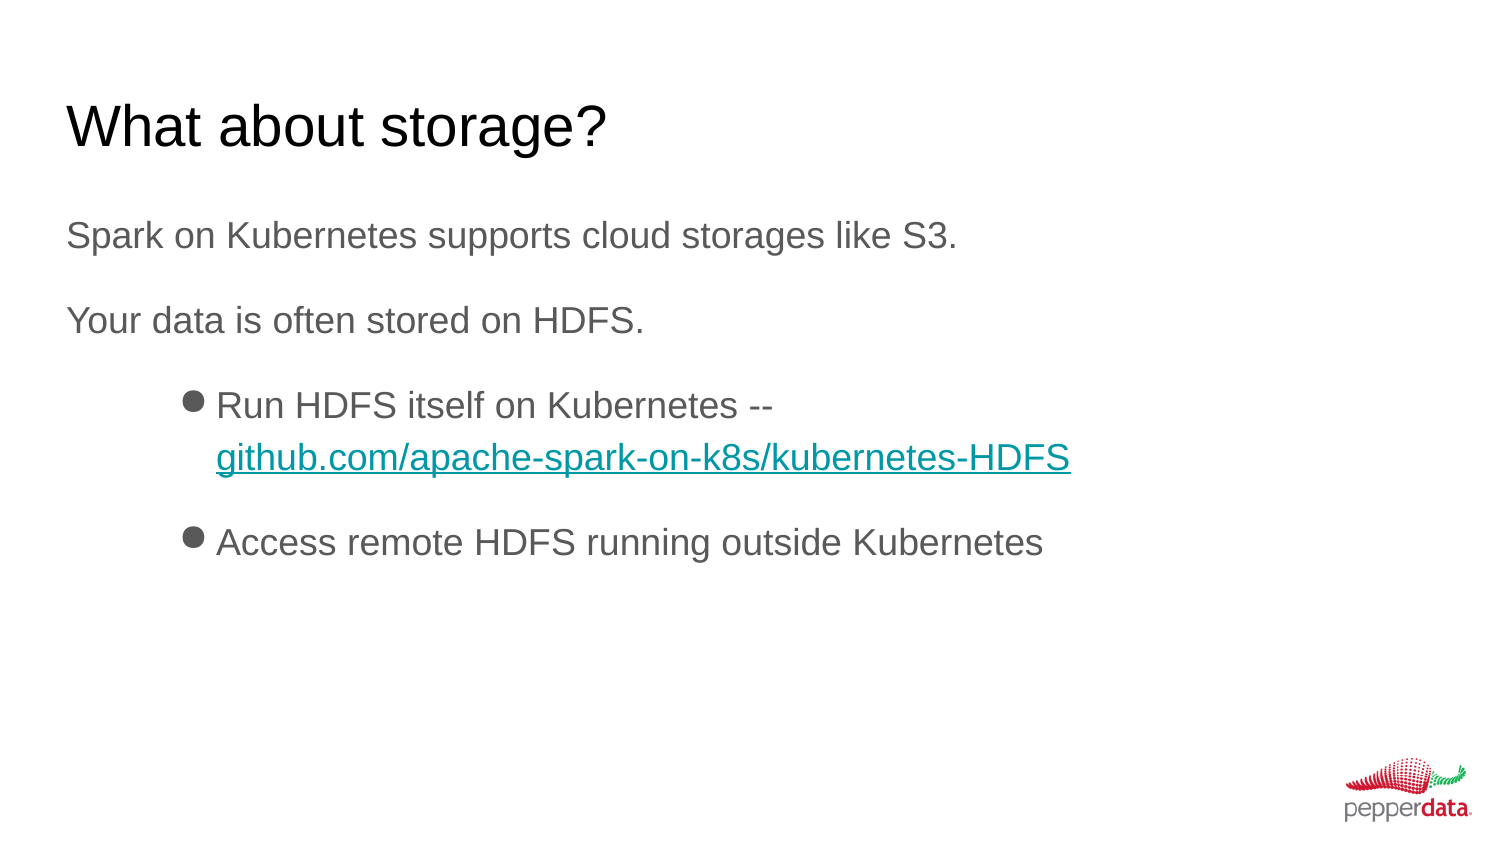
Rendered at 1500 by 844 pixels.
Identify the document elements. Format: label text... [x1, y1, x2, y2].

title What about storage? [51, 72, 1449, 167]
list Spark on Kubernetes supports cloud storages like S3. Your data is often stored on HDFS. Run HDFS itself on Kubernetes -- github.com/apache-spark-on-k8s/kubernetes-HDFS Access remote HDFS running outside Kubernetes [51, 189, 1449, 750]
picture [1335, 752, 1481, 825]
